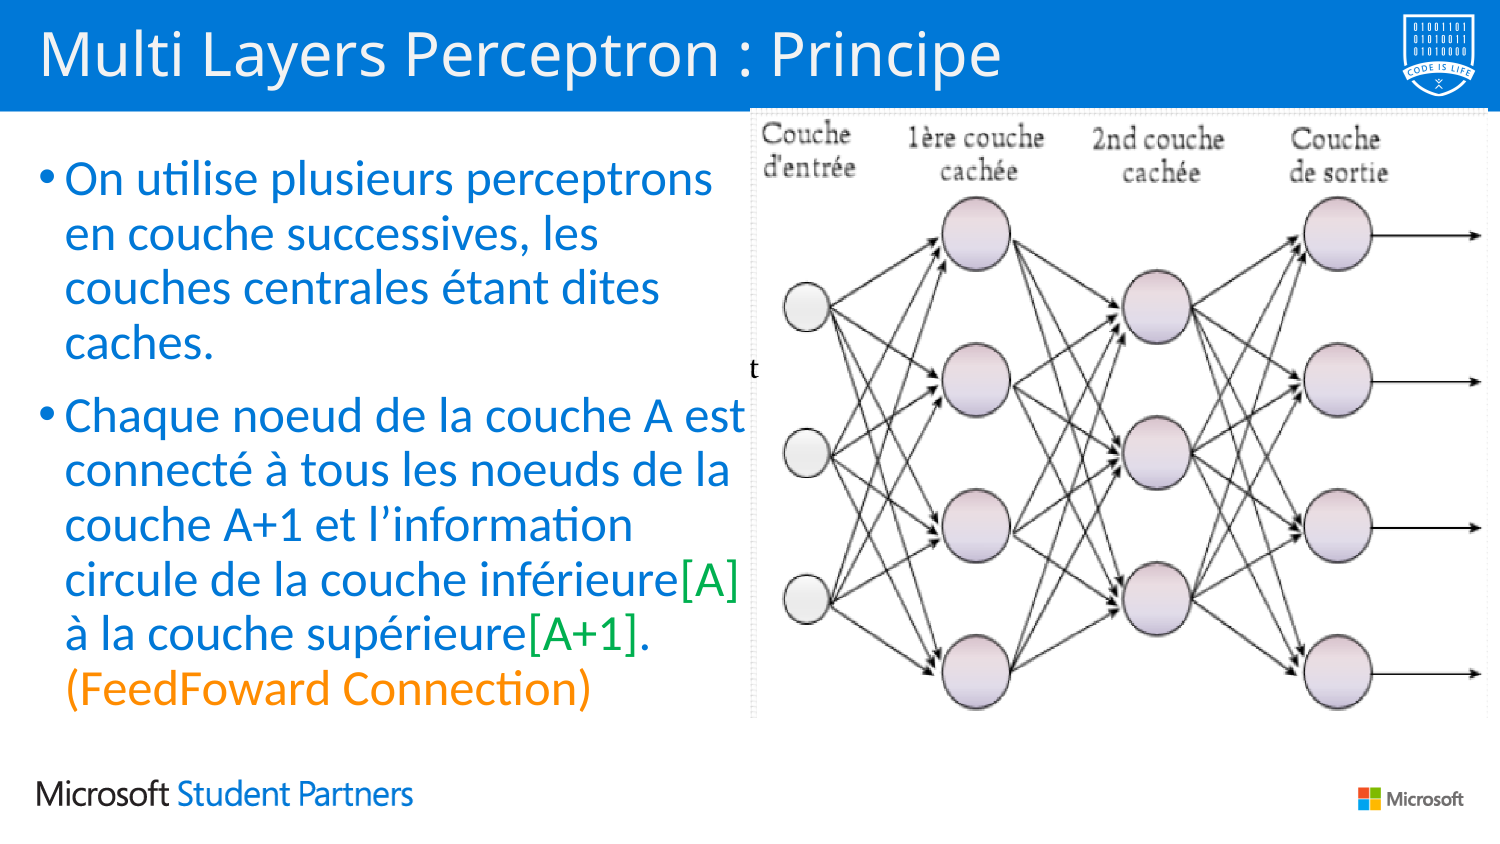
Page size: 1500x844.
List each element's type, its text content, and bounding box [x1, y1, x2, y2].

list On utilise plusieurs perceptrons en couche successives, les couches centrales étant dites caches. Chaque noeud de la couche A est connecté à tous les noeuds de la couche A+1 et l’information circule de la couche inférieure[A] à la couche supérieure[A+1]. (FeedFoward Connection) [38, 151, 751, 735]
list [750, 108, 1488, 718]
title Multi Layers Perceptron : Principe [38, 23, 1285, 90]
picture [0, 0, 1500, 844]
